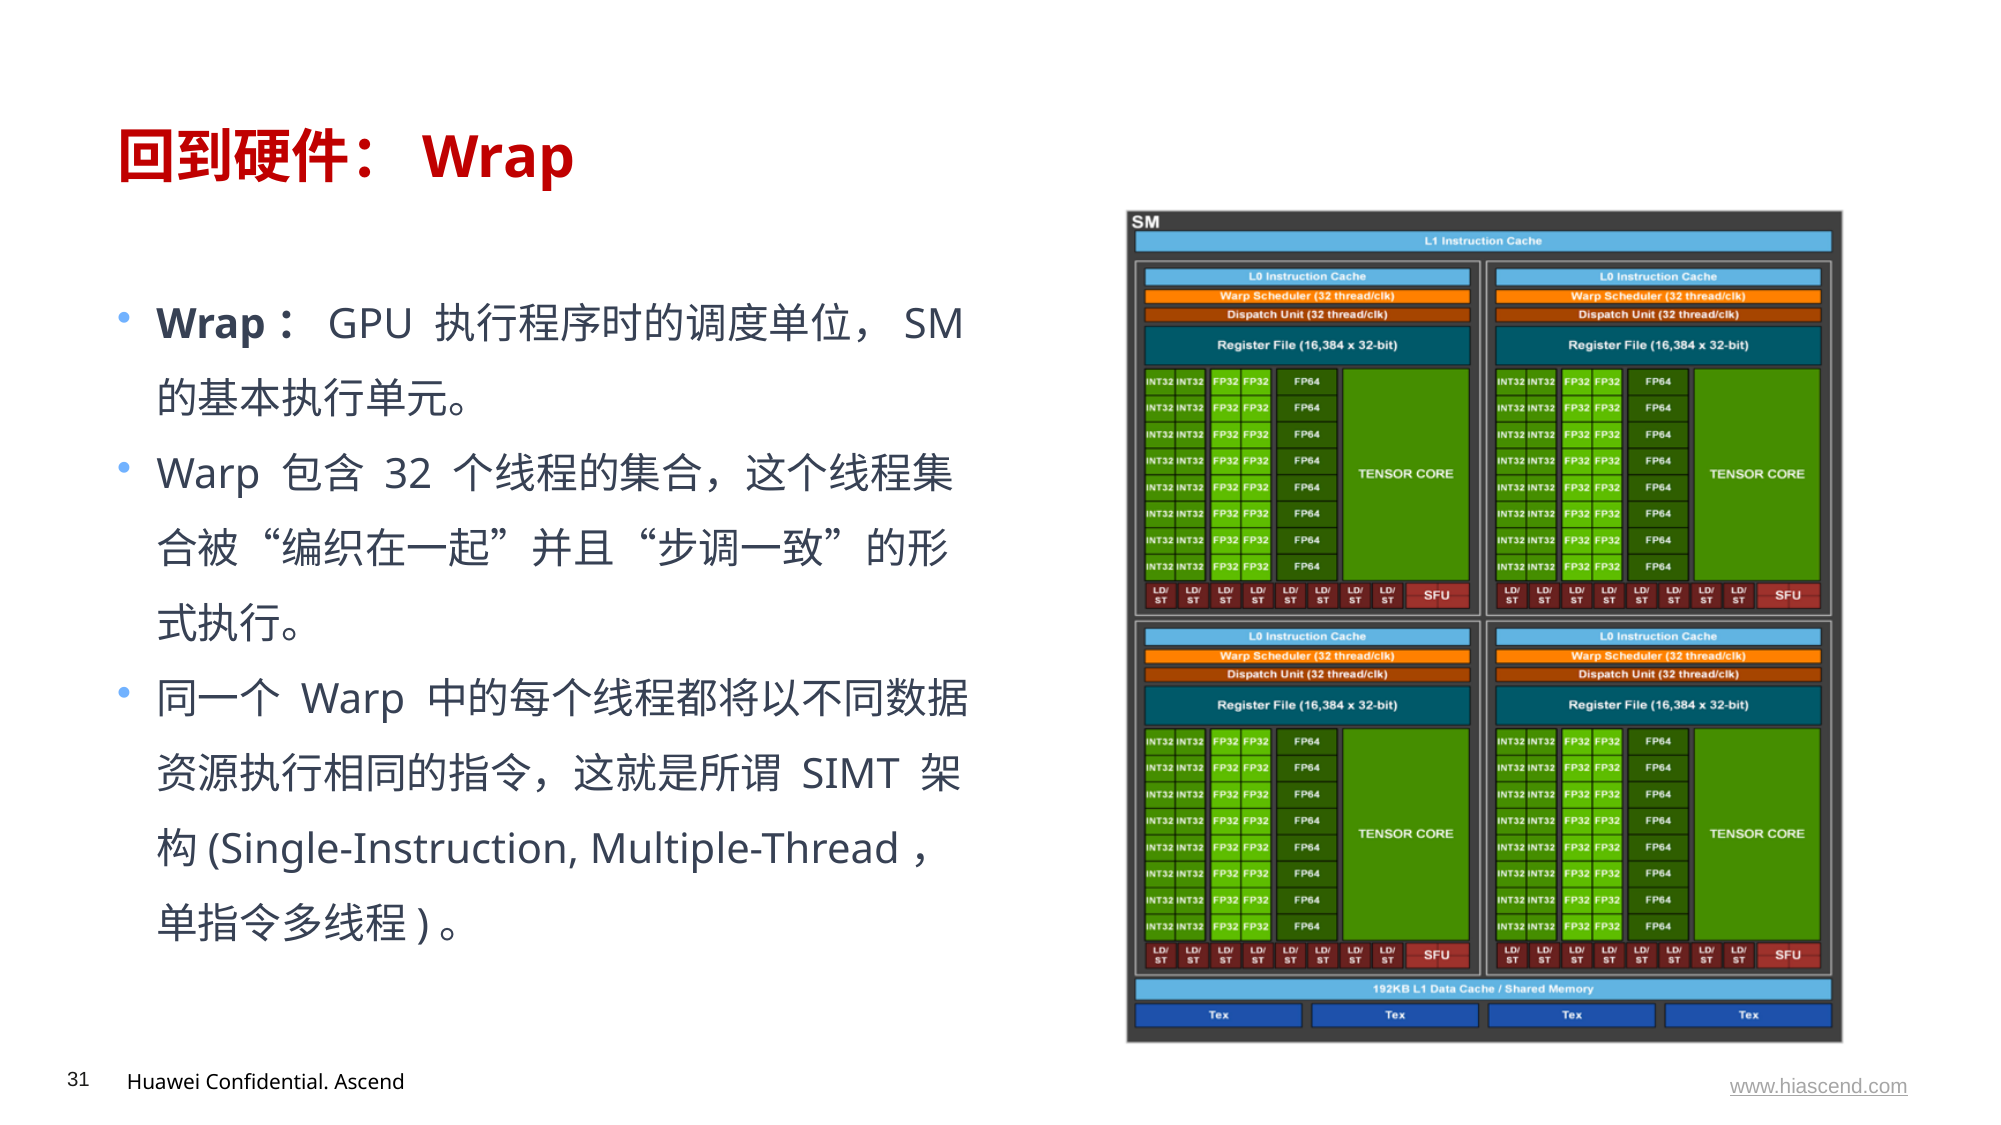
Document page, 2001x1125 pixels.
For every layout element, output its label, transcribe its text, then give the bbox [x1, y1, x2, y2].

picture [1118, 207, 1852, 1047]
list Wrap：GPU 执行程序时的调度单位，SM的基本执行单元。 Warp 包含 32 个线程的集合，这个线程集合被“编织在一起”并且“步调一致”的形式执行。 同一个 Warp 中的每个线程都将以不同数据资源执行相同的指令，这就是所谓 SIMT 架构(Single-Instruction, Multiple-Thread，单指令多线程)。 [102, 231, 1001, 988]
title 回到硬件：Wrap [102, 111, 1901, 209]
